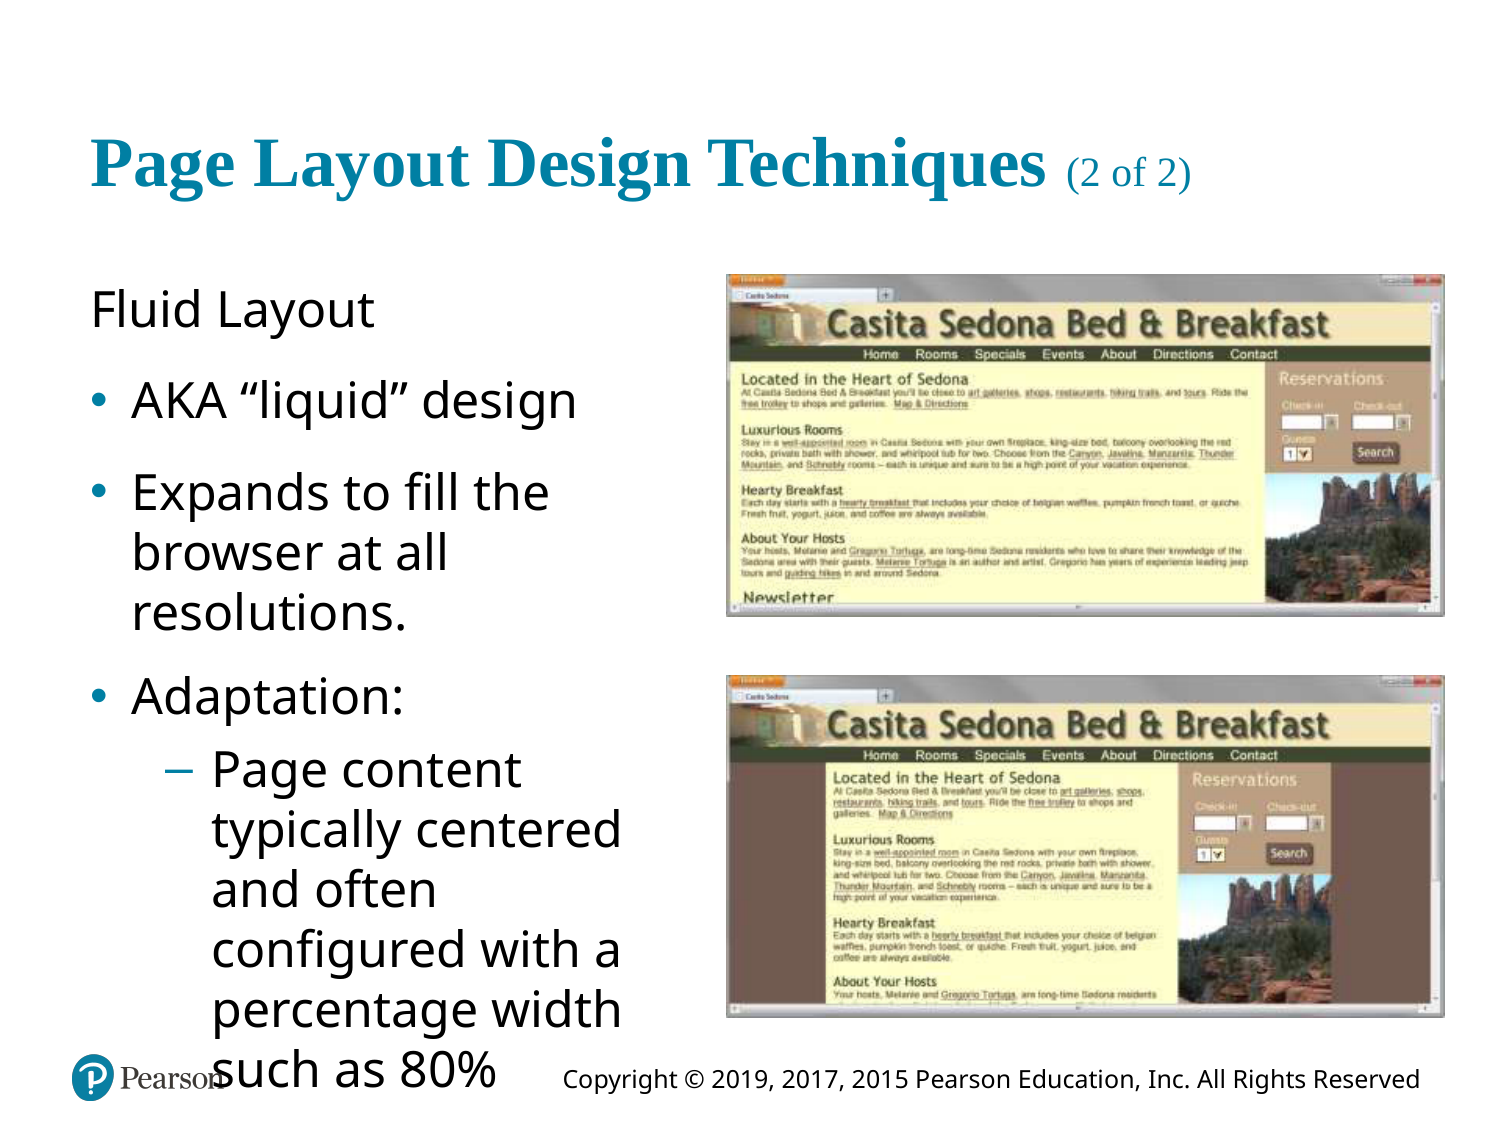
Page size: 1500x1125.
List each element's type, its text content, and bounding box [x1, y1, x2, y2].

picture [725, 675, 1446, 1019]
picture [72, 1054, 88, 1070]
picture [72, 1087, 83, 1101]
list Adaptation: Page content typically centered and often configured with a percentage width such as 80% [75, 650, 700, 1044]
picture [80, 1063, 106, 1088]
title Page Layout Design Techniques (2 of 2) [75, 0, 1425, 216]
list Fluid Layout A K A “liquid” design Expands to fill the browser at all resolutions. [75, 262, 646, 650]
picture [98, 1054, 224, 1101]
picture [725, 274, 1446, 617]
